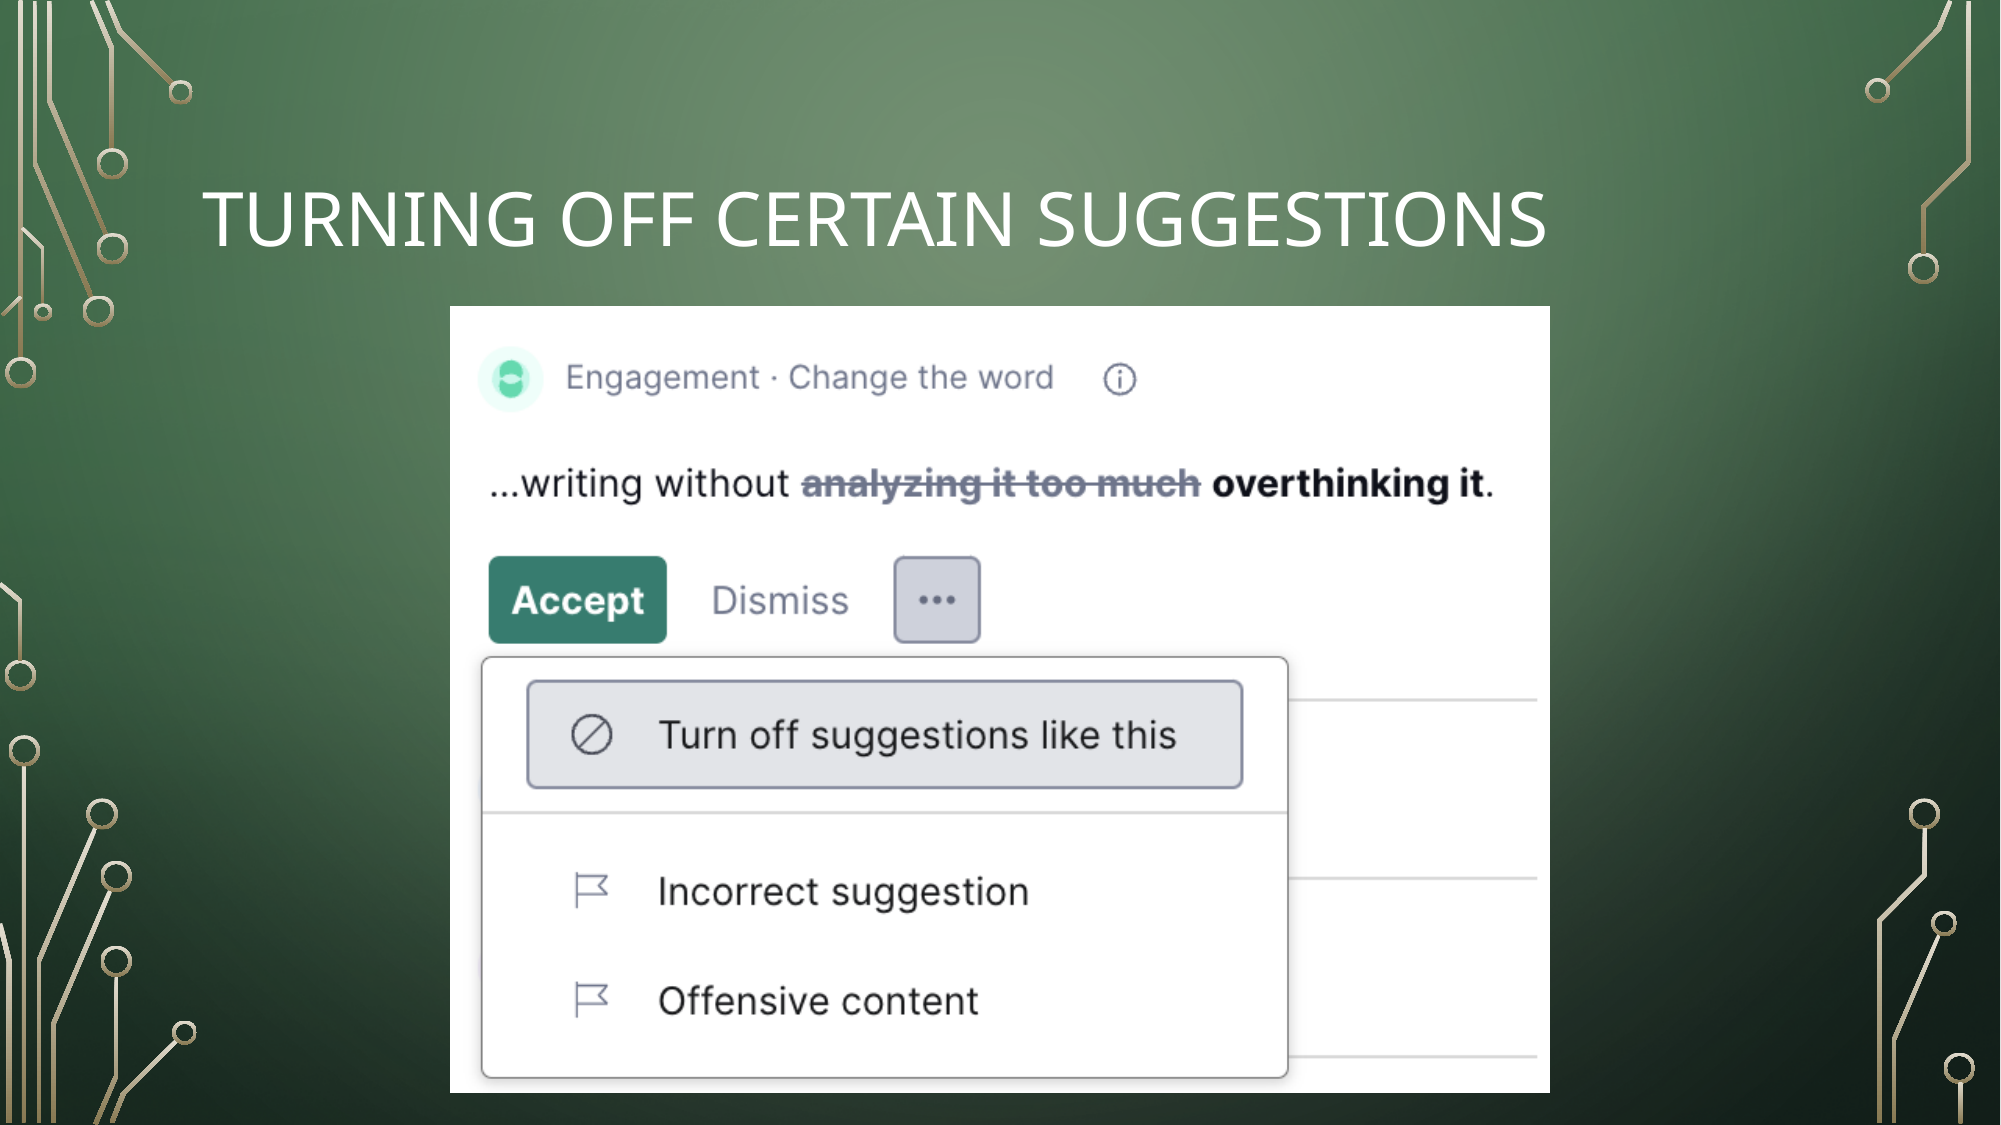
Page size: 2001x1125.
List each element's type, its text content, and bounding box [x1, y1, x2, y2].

title Turning Off Certain Suggestions [187, 101, 1813, 344]
picture [449, 306, 1551, 1093]
